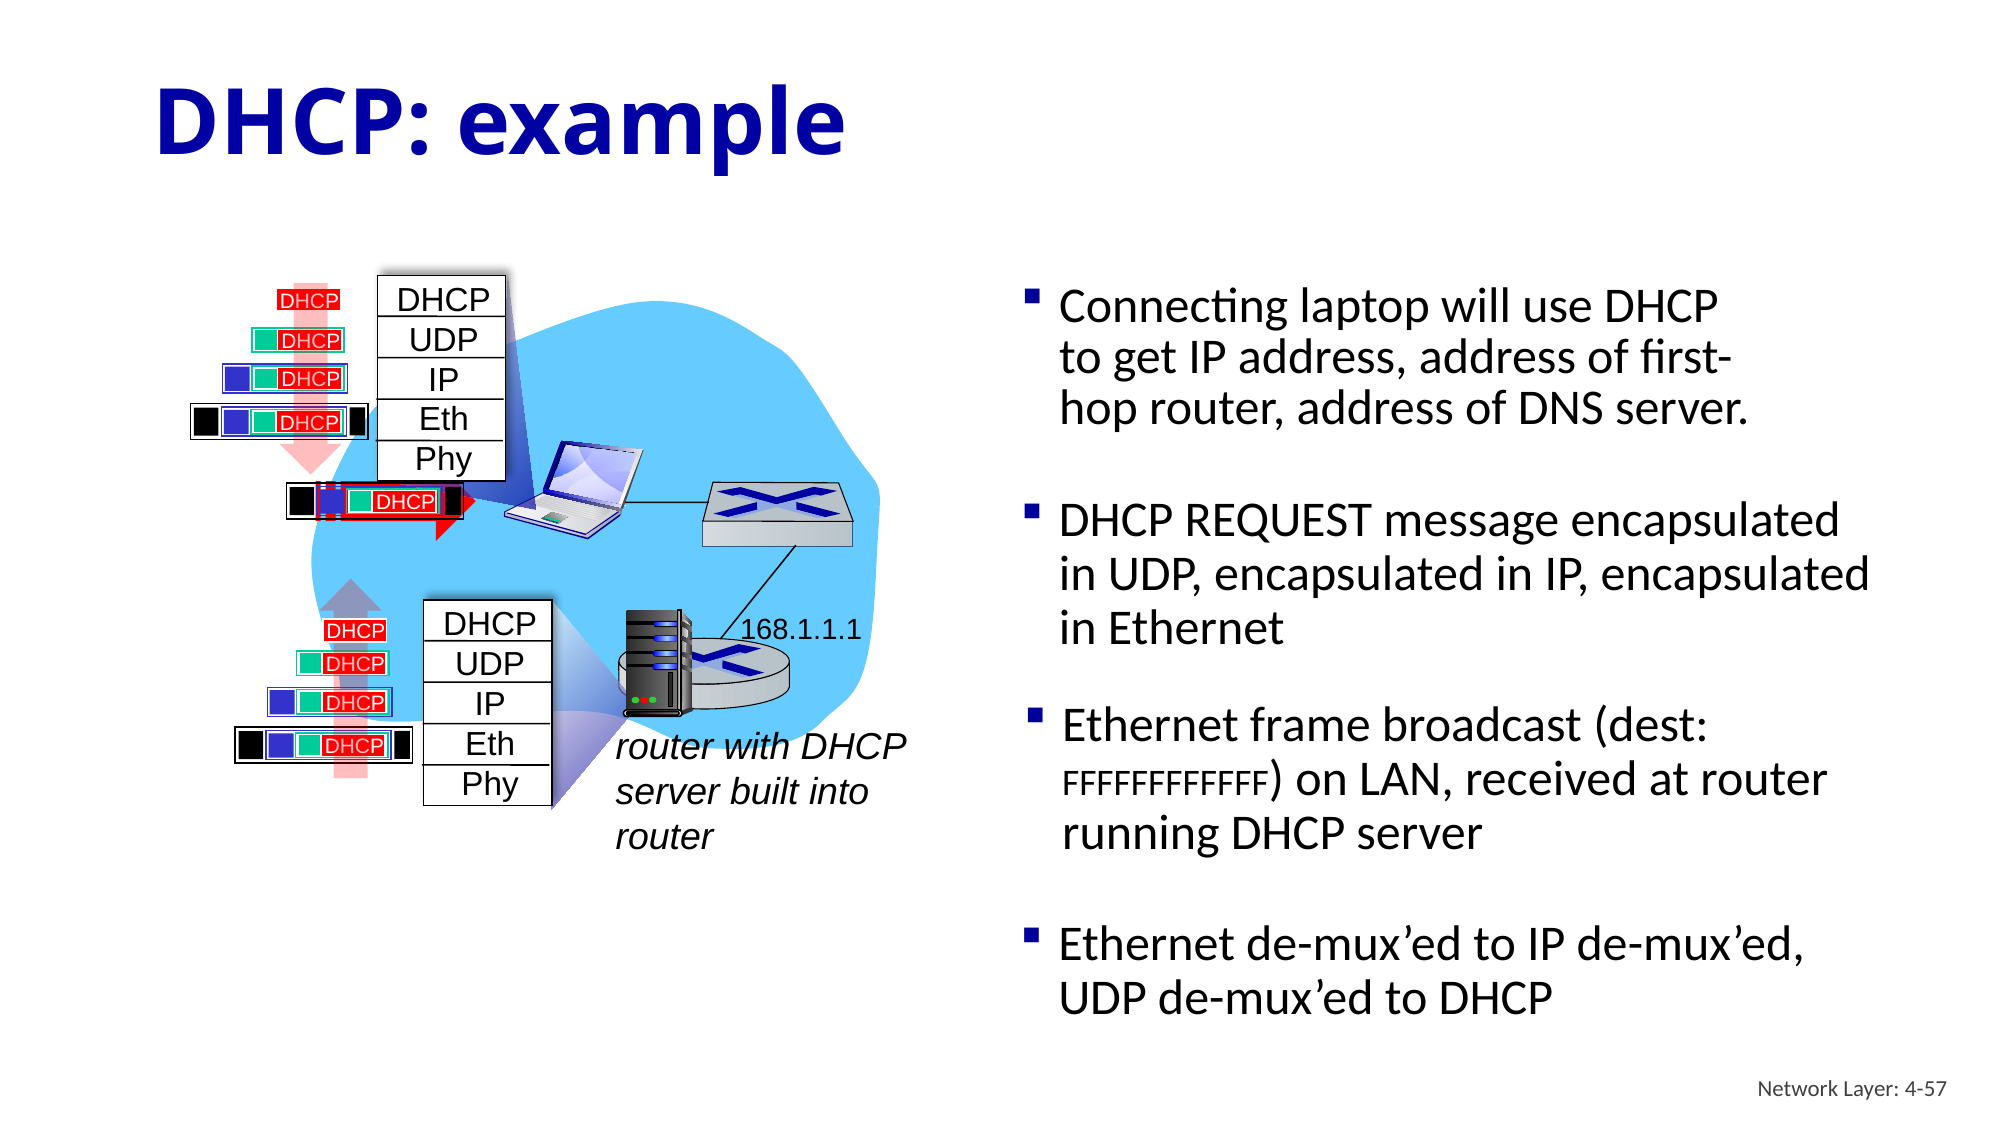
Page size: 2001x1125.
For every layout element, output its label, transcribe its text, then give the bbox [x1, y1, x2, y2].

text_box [623, 610, 693, 717]
text_box [435, 522, 455, 542]
text_box router with DHCP server built into router [600, 714, 931, 865]
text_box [503, 440, 644, 542]
text_box [311, 301, 880, 722]
text_box DHCP REQUEST message encapsulated in UDP, encapsulated in IP, encapsulated in Ethernet [1005, 486, 1893, 701]
slide_number Network Layer: 4- [1512, 1056, 1963, 1117]
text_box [311, 610, 401, 651]
text_box Ethernet de-mux’ed to IP de-mux’ed, UDP de-mux’ed to DHCP [1005, 909, 1872, 1122]
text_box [286, 481, 464, 522]
text_box Ethernet frame broadcast (dest: FFFFFFFFFFFF) on LAN, received at router running DHCP server [1008, 690, 1903, 948]
text_box 168.1.1.1 [725, 602, 898, 688]
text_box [693, 638, 790, 709]
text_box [235, 578, 413, 779]
text_box Connecting laptop will use DHCP to get IP address, address of first-hop router, address of DNS server. [1005, 274, 1786, 482]
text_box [421, 594, 638, 811]
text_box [190, 283, 368, 475]
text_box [375, 270, 536, 511]
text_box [702, 482, 854, 547]
title DHCP: example [137, 51, 1863, 198]
